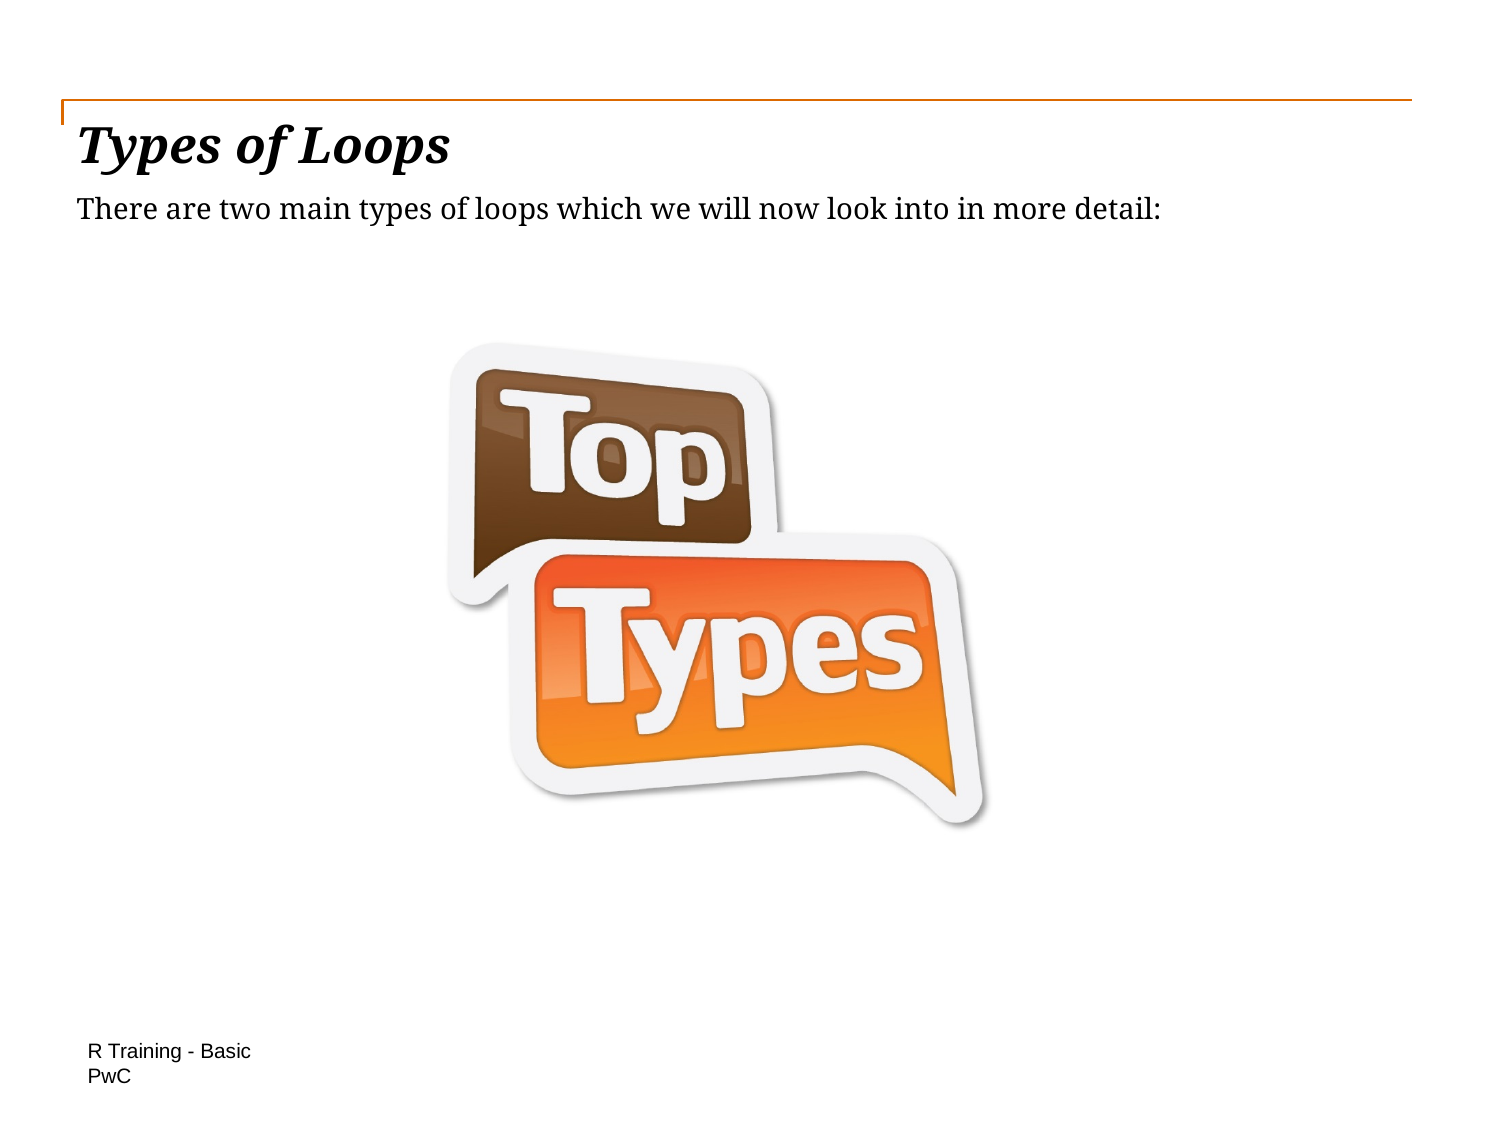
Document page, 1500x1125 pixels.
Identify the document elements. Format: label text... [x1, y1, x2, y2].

picture [442, 337, 995, 835]
footer R Training - Basic [87, 1037, 950, 1063]
title Types of Loops [76, 113, 1402, 174]
list There are two main types of loops which we will now look into in more detail: [76, 190, 1402, 789]
